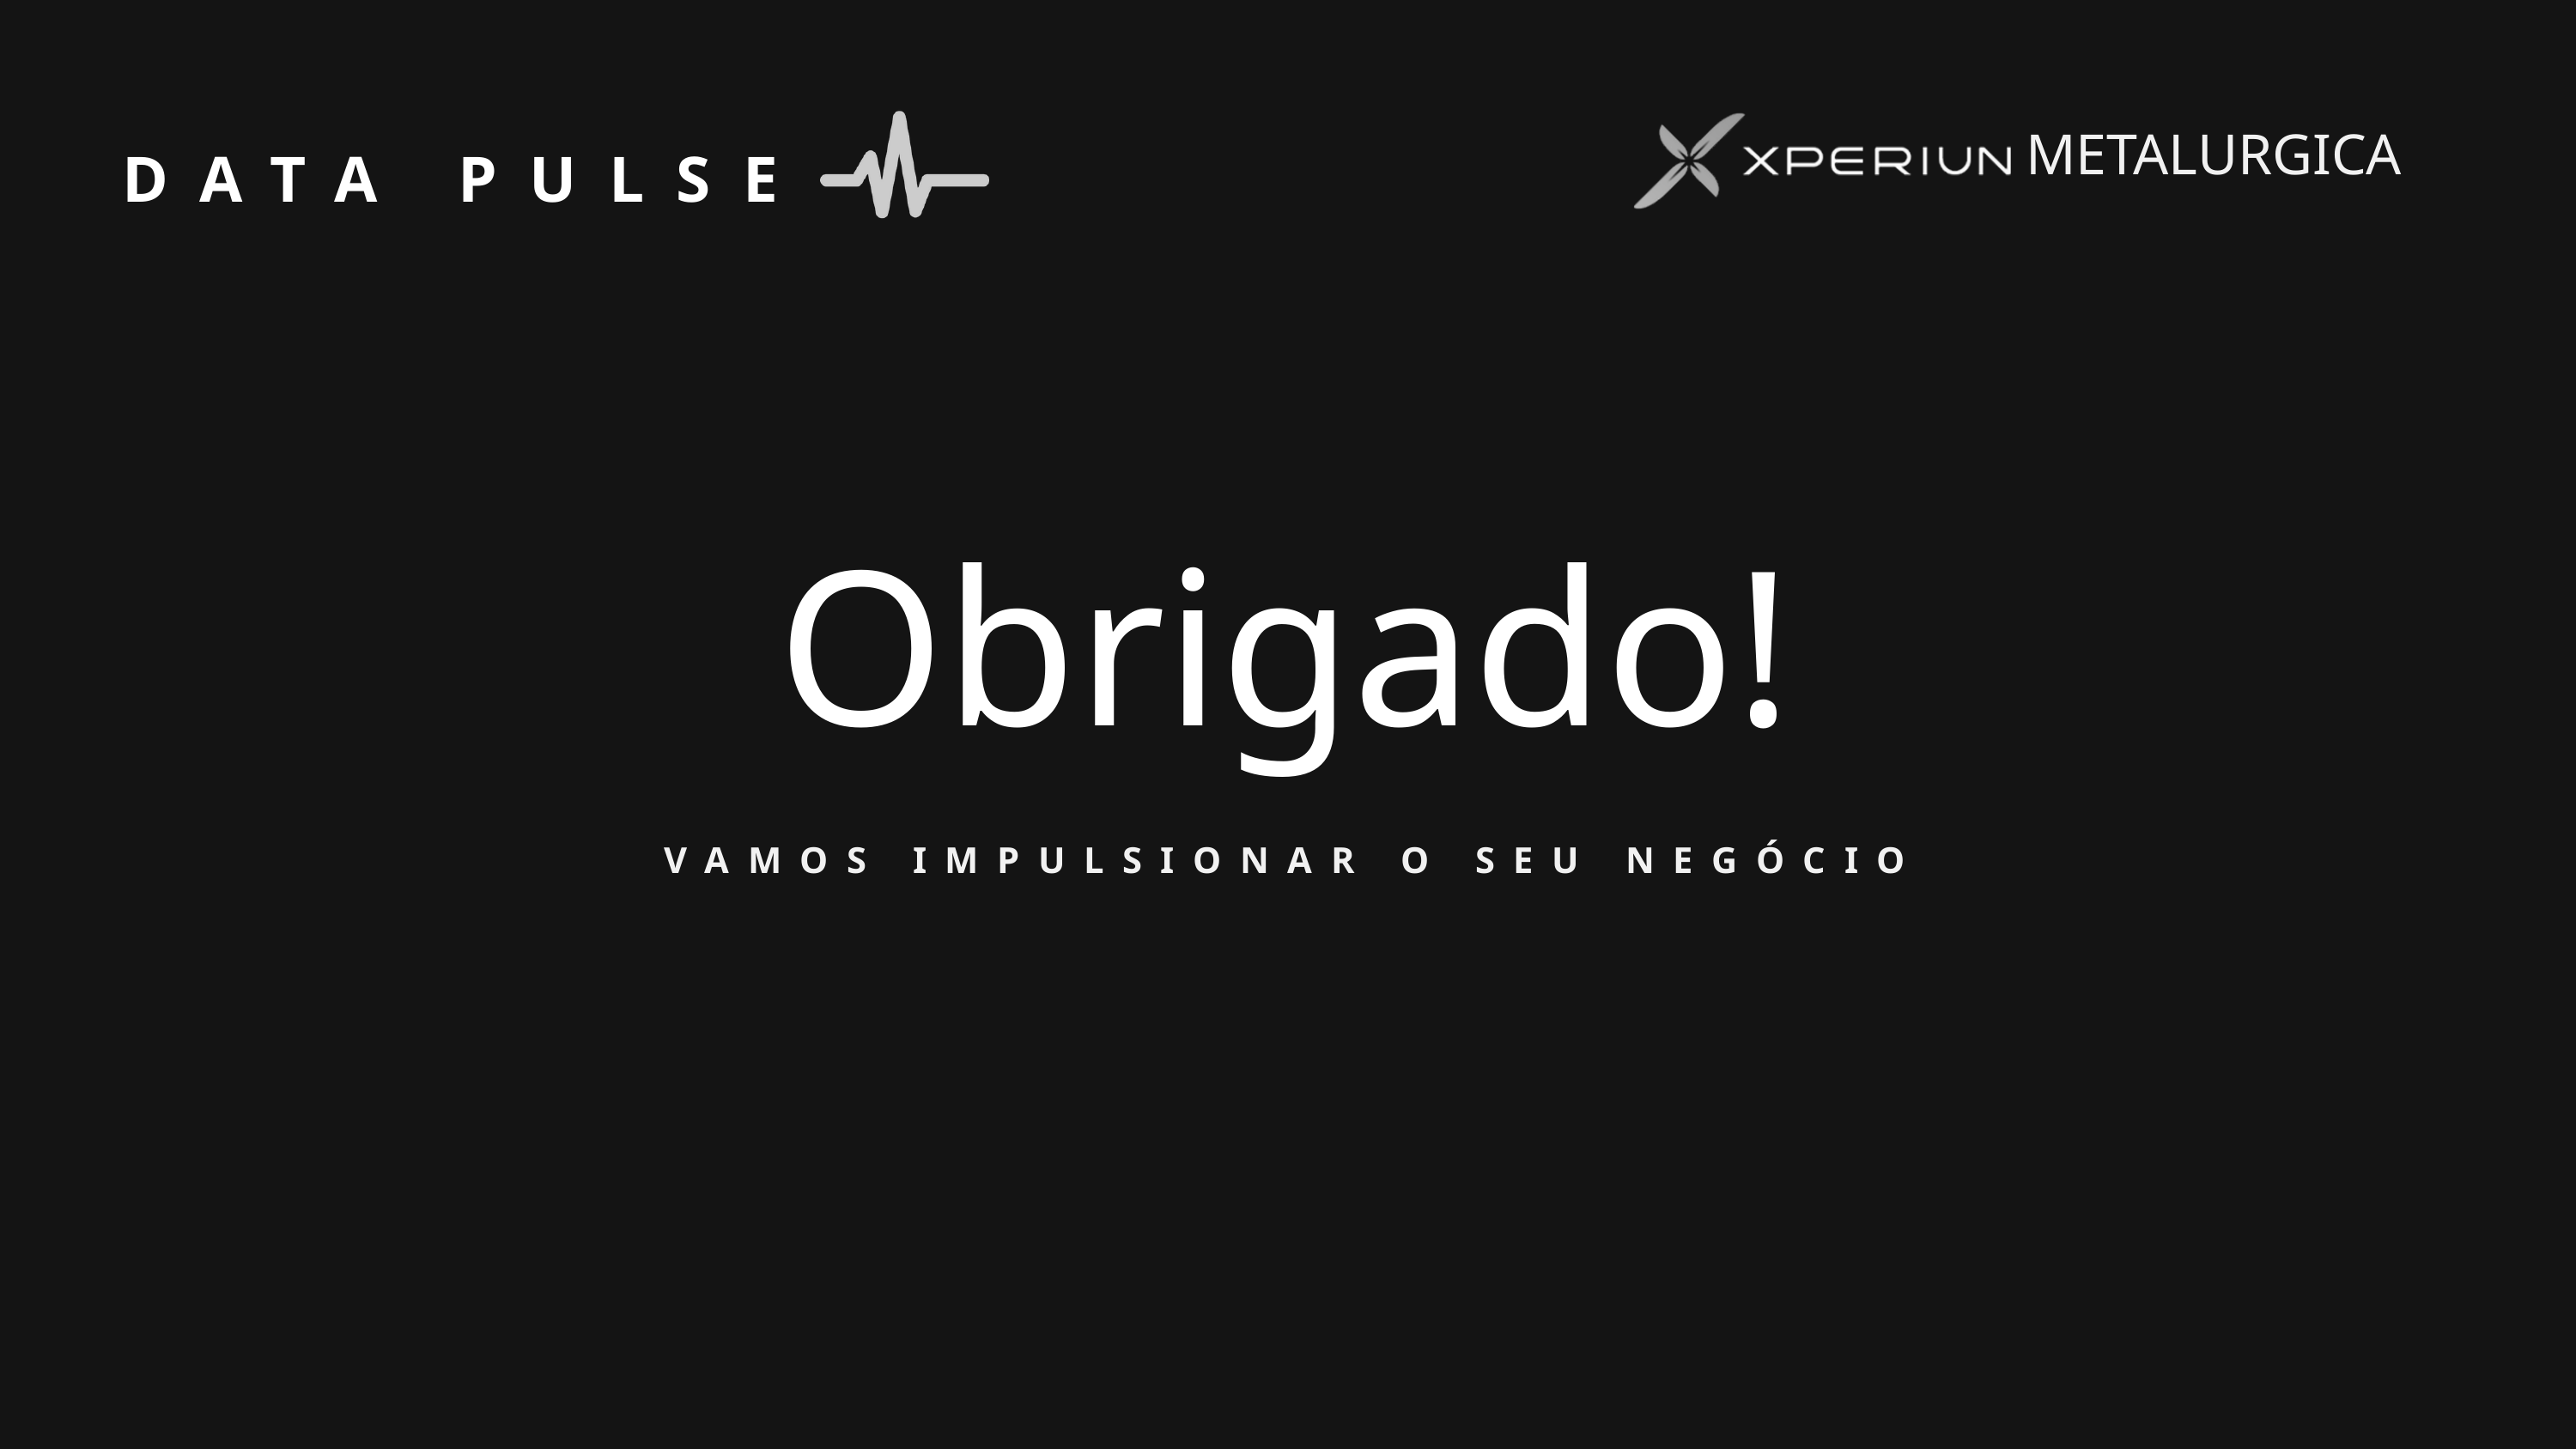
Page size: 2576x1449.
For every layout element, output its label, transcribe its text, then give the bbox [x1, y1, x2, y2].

text_box METALURGICA [2026, 144, 2470, 186]
text_box [820, 99, 989, 223]
text_box Obrigado! [420, 532, 2150, 769]
text_box VAMOS IMPULSIONAR O SEU NEGÓCIO [457, 830, 2113, 881]
text_box [1633, 112, 2011, 210]
text_box DATA PULSE [122, 126, 885, 215]
